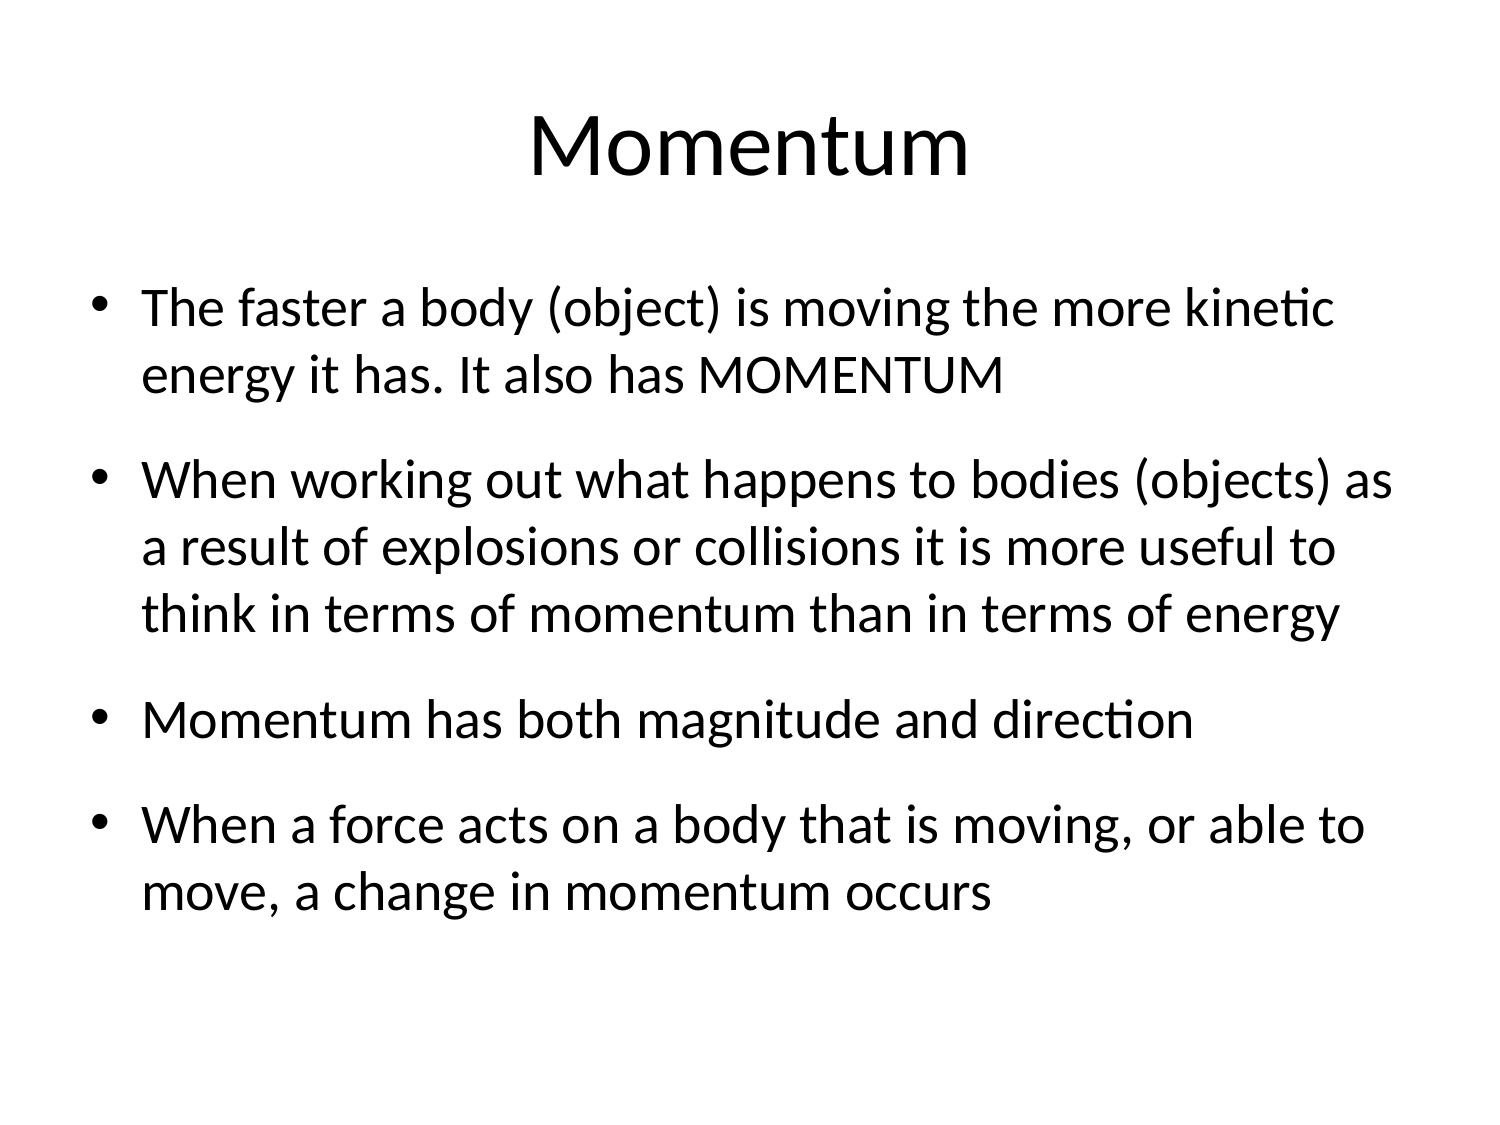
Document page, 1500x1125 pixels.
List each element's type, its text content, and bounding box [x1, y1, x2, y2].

title Momentum [75, 45, 1425, 233]
list The faster a body (object) is moving the more kinetic energy it has. It also has MOMENTUM When working out what happens to bodies (objects) as a result of explosions or collisions it is more useful to think in terms of momentum than in terms of energy Momentum has both magnitude and direction When a force acts on a body that is moving, or able to move, a change in momentum occurs [75, 262, 1425, 1005]
